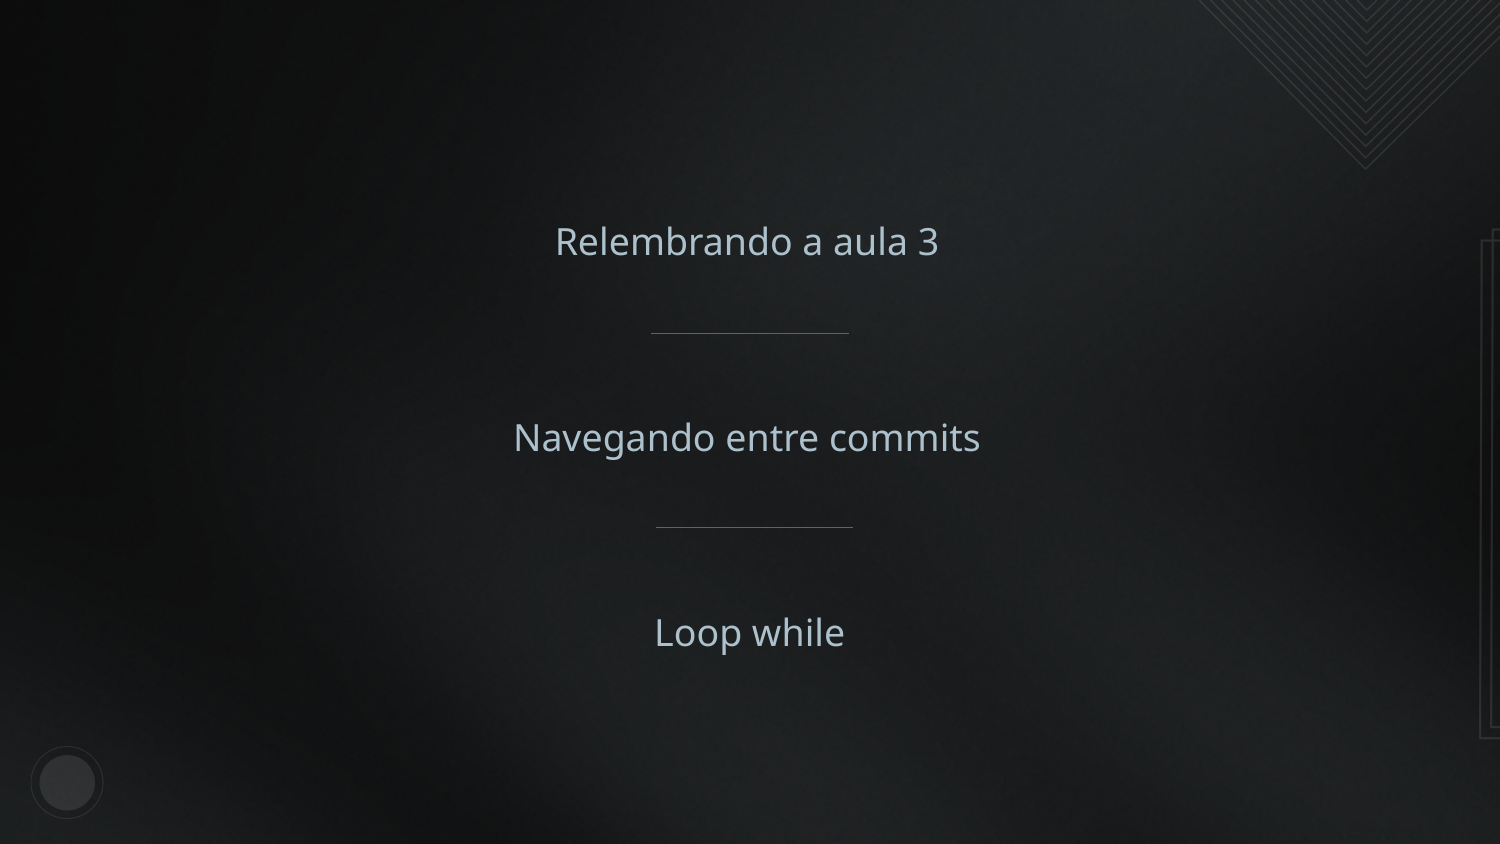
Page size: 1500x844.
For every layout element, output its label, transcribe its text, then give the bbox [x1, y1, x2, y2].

text_box Relembrando a aula 3 [200, 197, 1294, 271]
text_box Loop while [203, 588, 1297, 662]
picture [0, 0, 1500, 844]
text_box Navegando entre commits [200, 392, 1294, 467]
